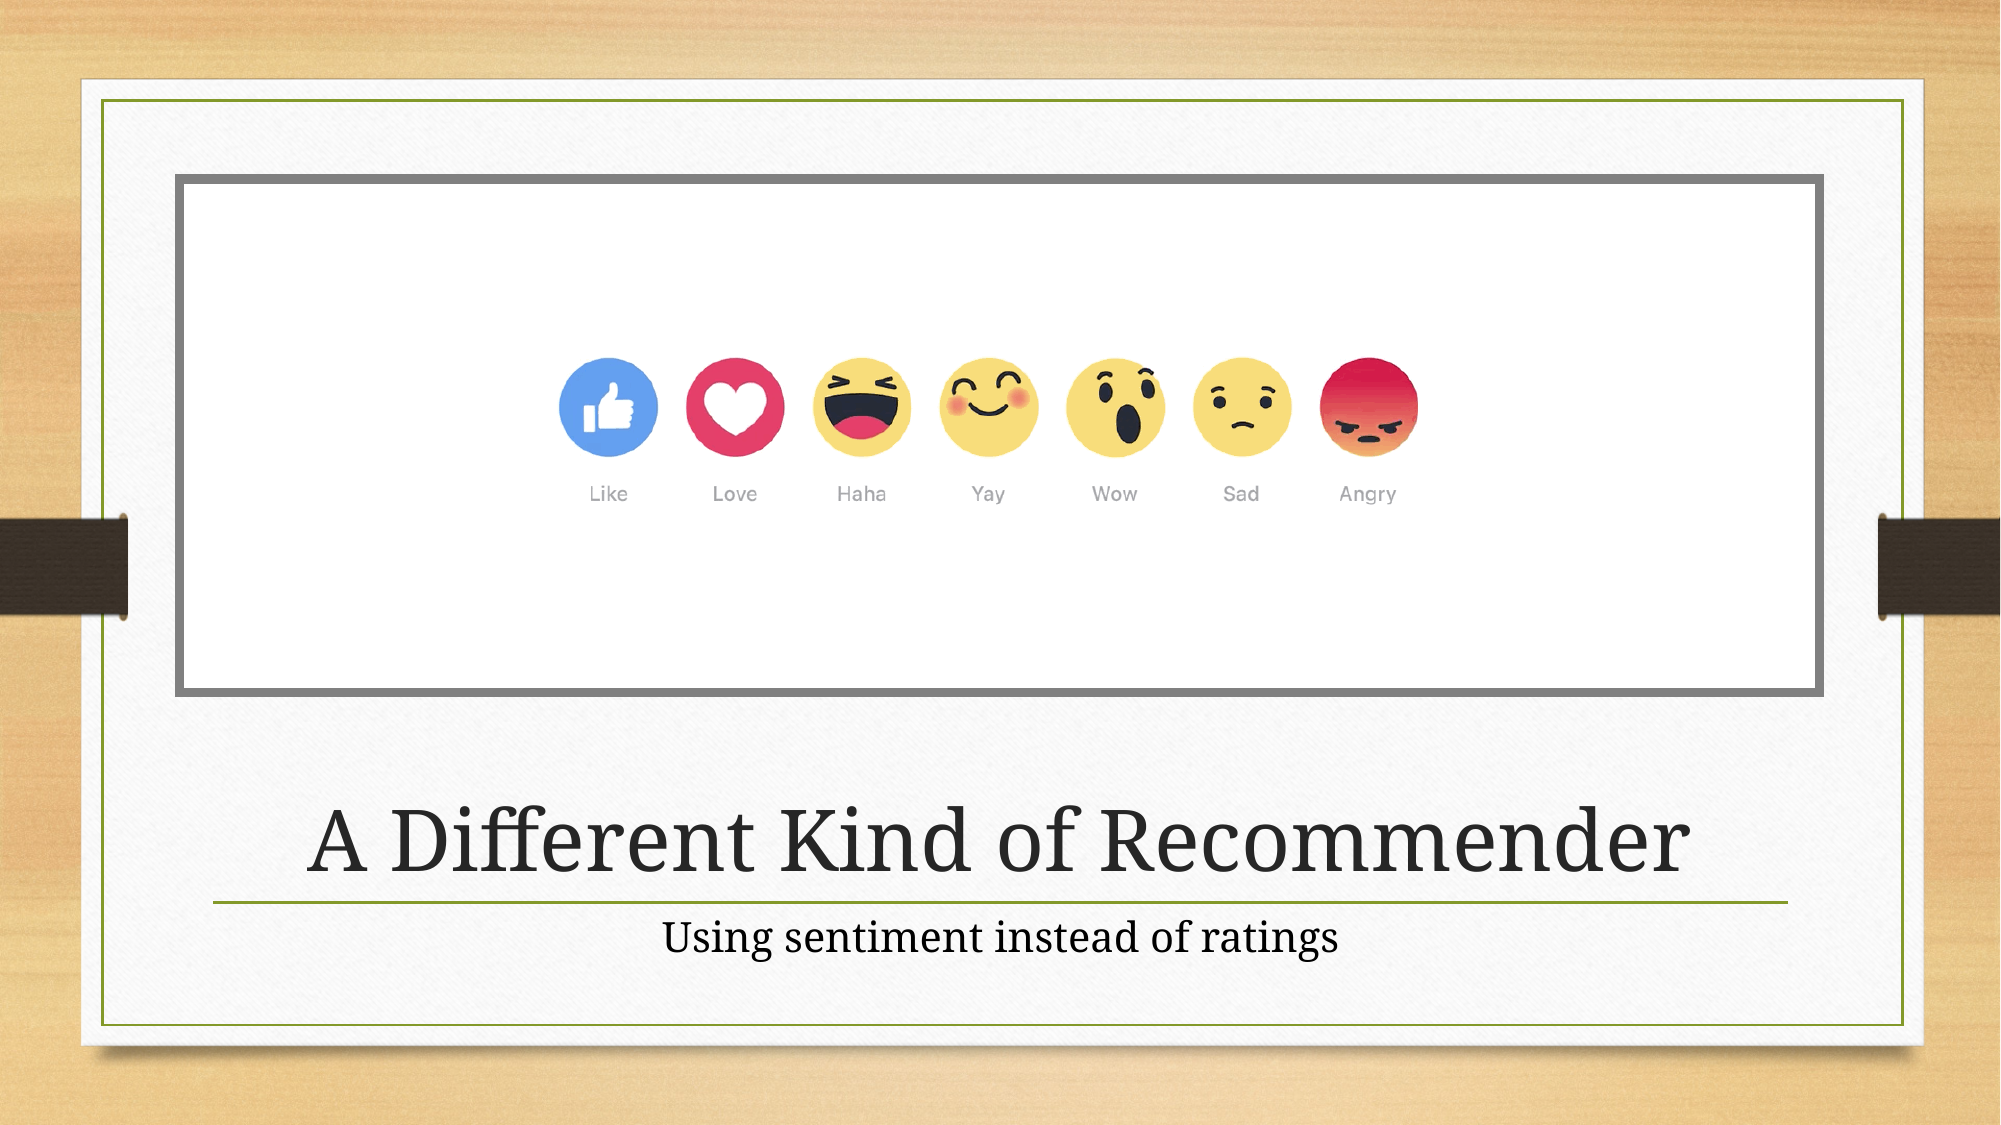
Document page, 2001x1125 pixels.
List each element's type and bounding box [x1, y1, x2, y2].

picture [463, 230, 1538, 635]
text_box [0, 0, 2000, 1125]
